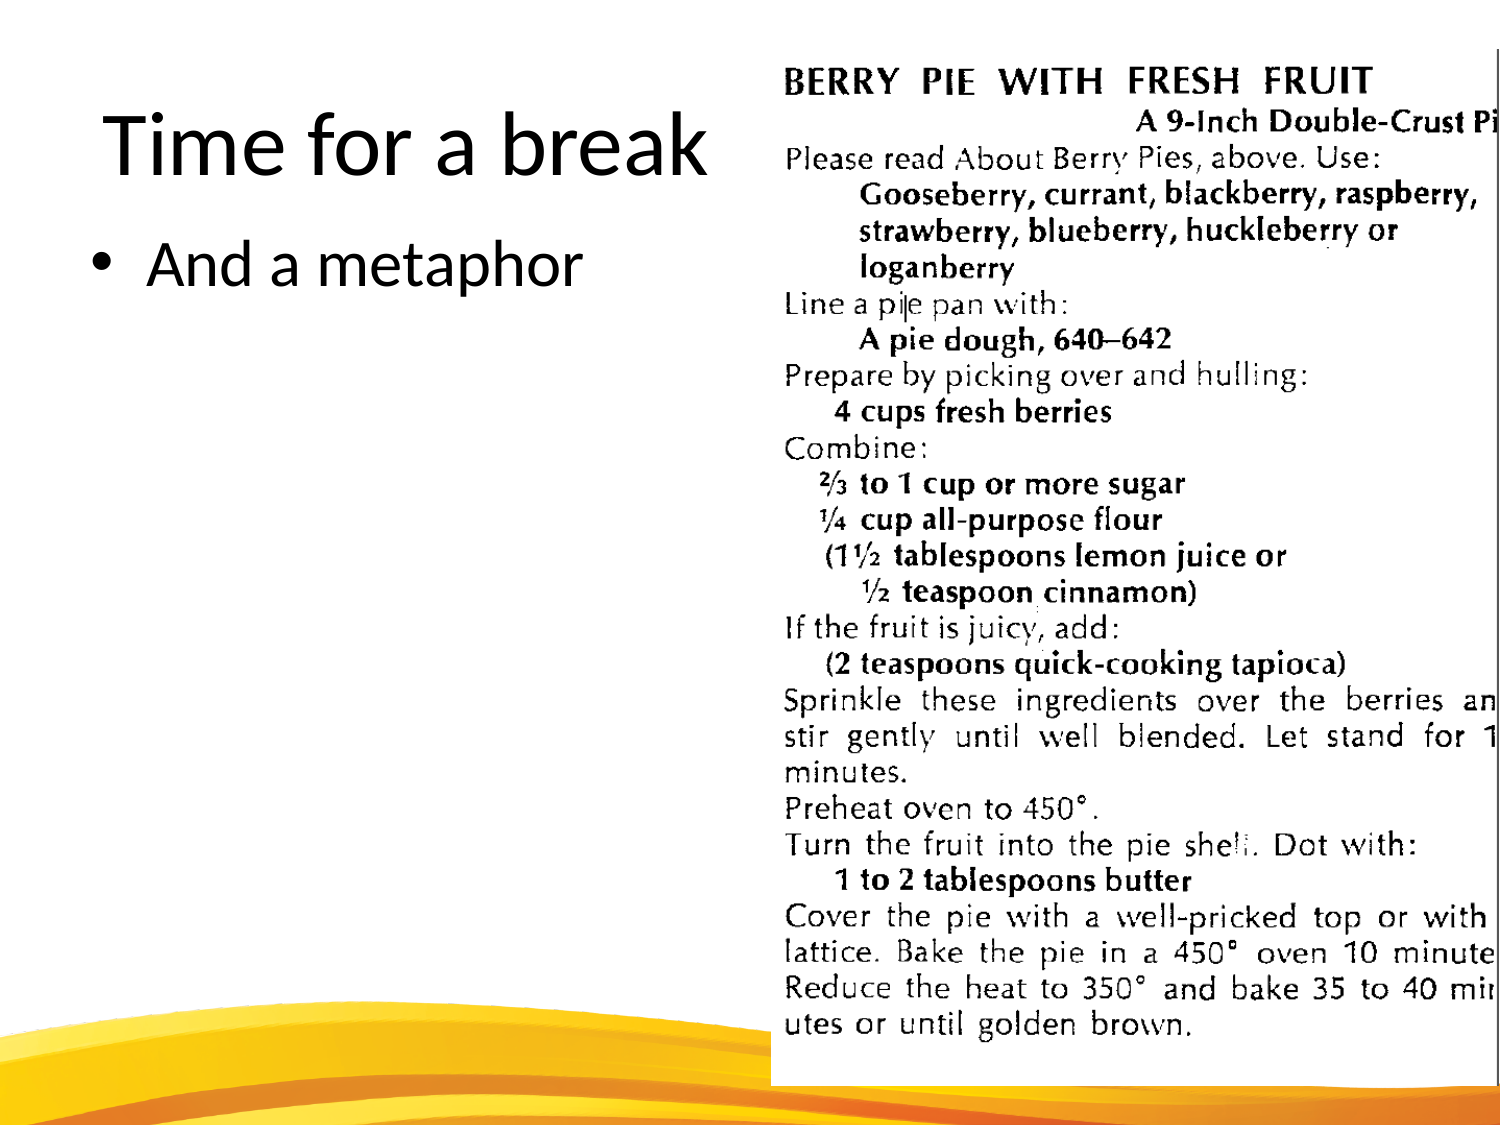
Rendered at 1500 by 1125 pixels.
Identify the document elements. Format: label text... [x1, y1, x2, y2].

title Time for a break [75, 45, 738, 233]
picture [0, 49, 1500, 1125]
list And a metaphor [75, 212, 725, 325]
